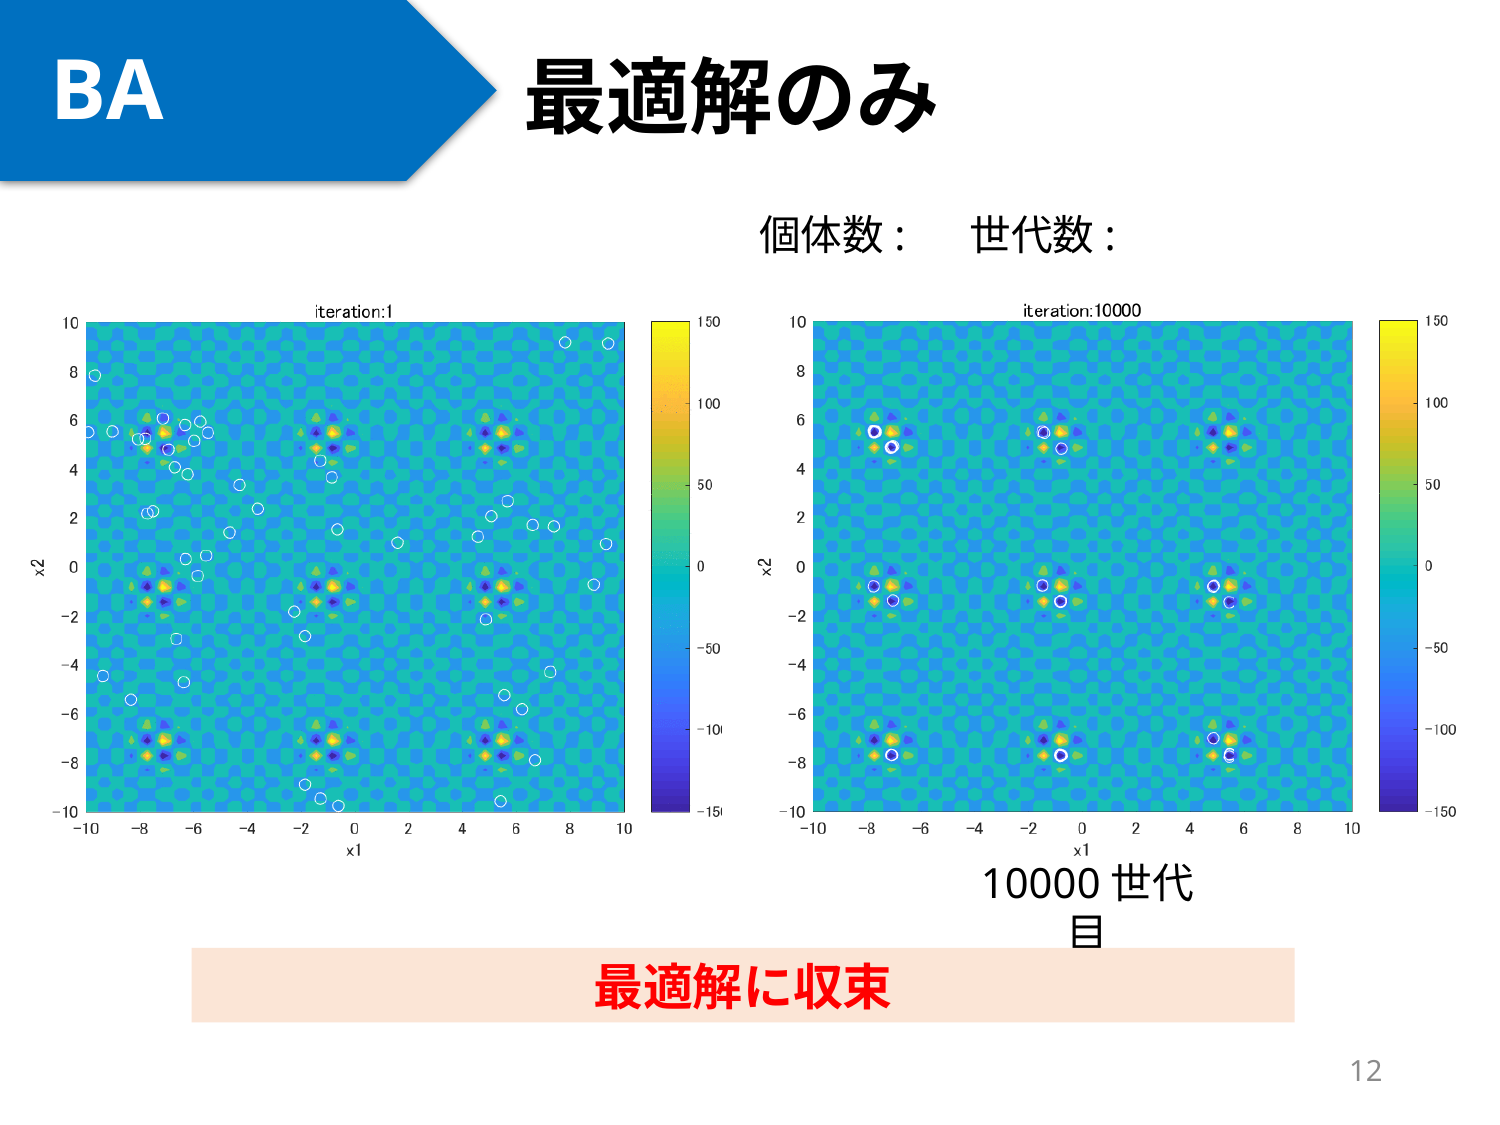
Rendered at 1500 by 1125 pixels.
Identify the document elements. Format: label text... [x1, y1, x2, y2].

text_box 最適解に収束 [191, 947, 1295, 1023]
slide_number 12 [1060, 1042, 1398, 1103]
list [0, 277, 722, 876]
text_box BA [35, 1, 1010, 183]
title 最適解のみ [508, 10, 1500, 192]
text_box 10000世代目 [946, 876, 1229, 947]
picture [722, 276, 1500, 876]
